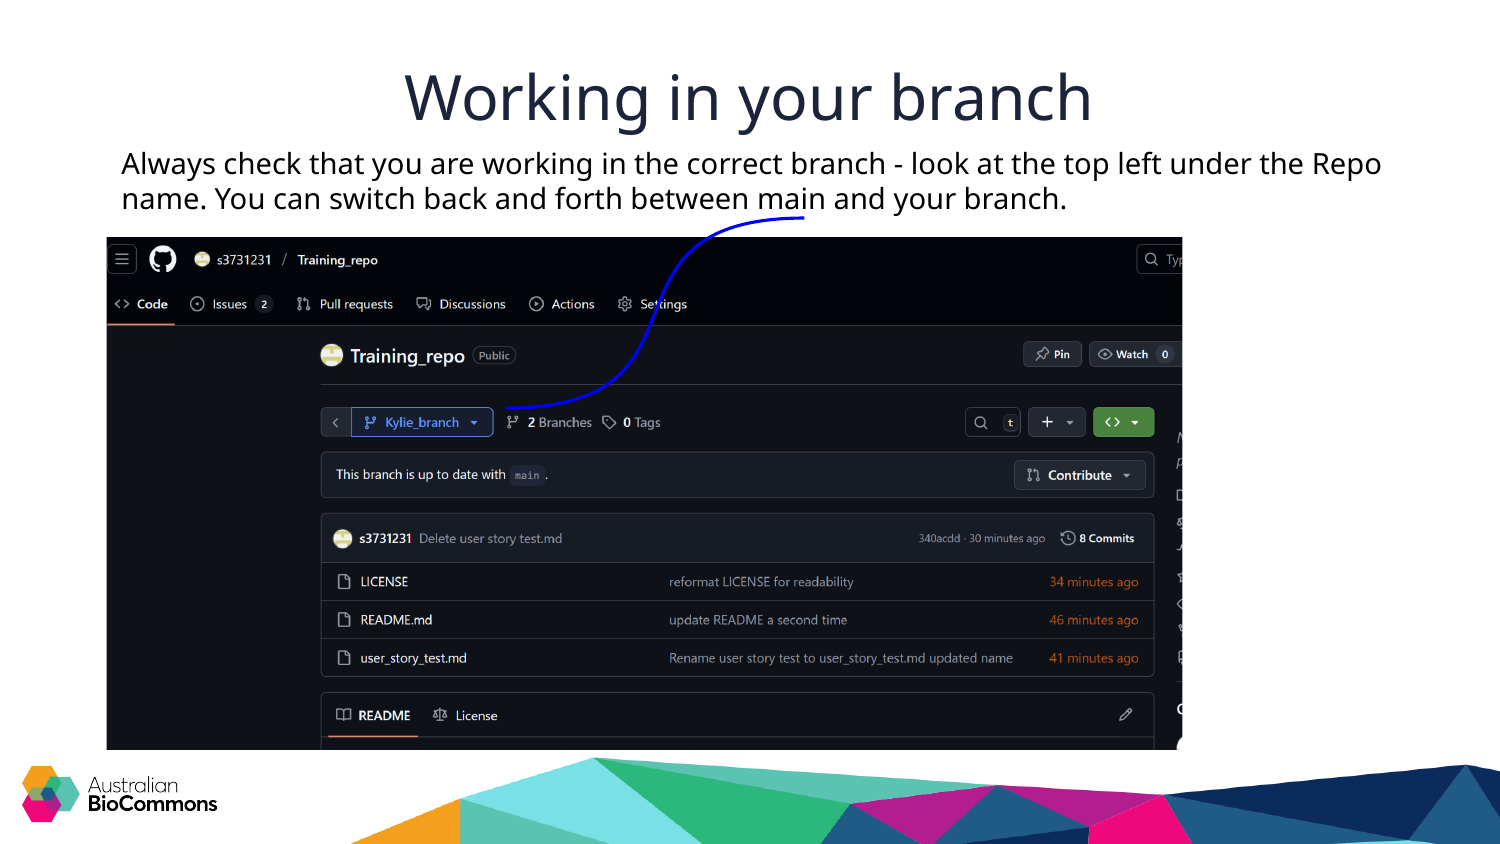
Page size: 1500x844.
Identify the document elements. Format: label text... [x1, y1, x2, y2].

picture [8, 760, 231, 827]
text_box Always check that you are working in the correct branch - look at the top left under the Repo name. You can switch back and forth between main and your branch. [106, 130, 1433, 231]
title Working in your branch [51, 48, 1449, 142]
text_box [505, 217, 805, 409]
picture [106, 236, 1500, 844]
